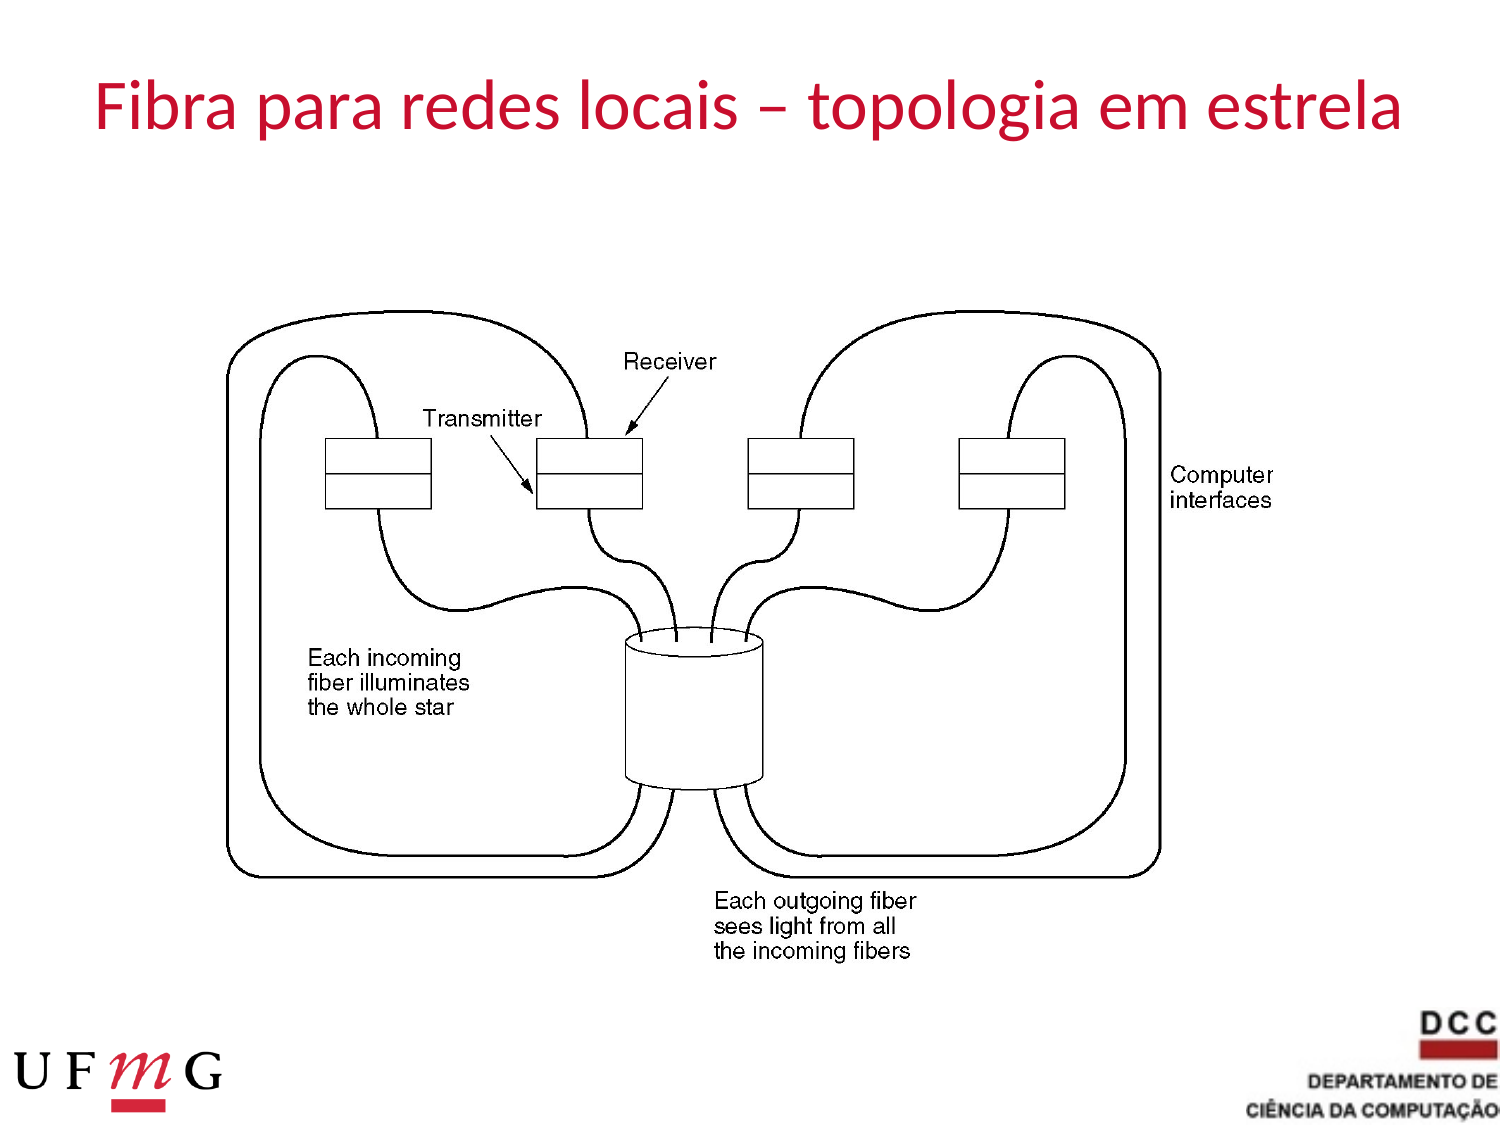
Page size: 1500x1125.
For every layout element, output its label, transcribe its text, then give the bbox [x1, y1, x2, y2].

title Fibra para redes locais – topologia em estrela [75, 7, 1425, 195]
picture [5, 1034, 231, 1123]
picture [226, 309, 1274, 964]
picture [1246, 1007, 1500, 1125]
